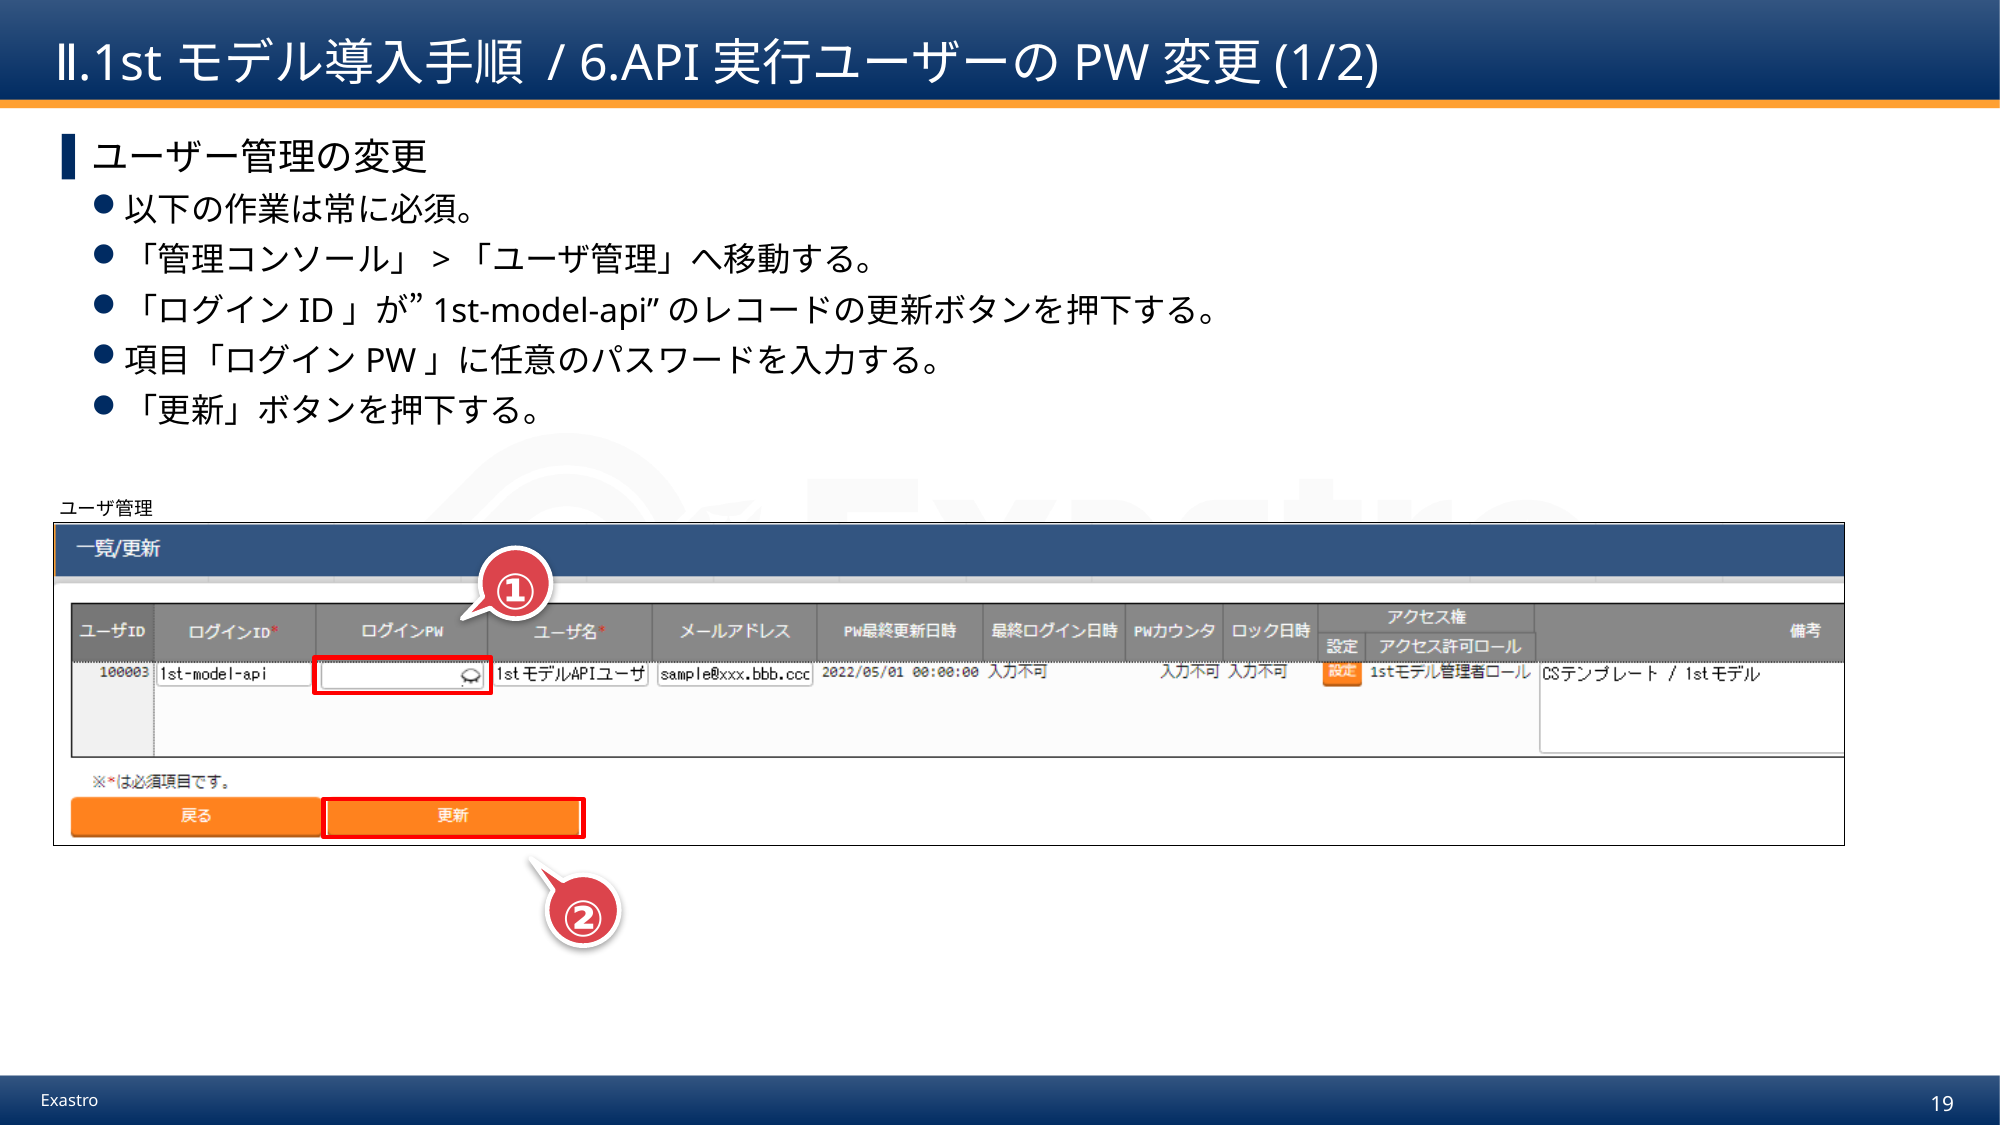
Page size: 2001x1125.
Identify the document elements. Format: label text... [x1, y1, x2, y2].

title Ⅱ.1stモデル導入手順 / 6.API実行ユーザーのPW変更(1/2) [39, 18, 1961, 96]
picture [0, 0, 2000, 1125]
text_box ユーザー管理の変更 以下の作業は常に必須。 「管理コンソール」>「ユーザ管理」へ移動する。 「ログインID」が”1st-model-api”のレコードの更新ボタンを押下する。 項目「ログインPW」に任意のパスワードを入力する。 「更新」ボタンを押下する。 [46, 125, 1666, 480]
text_box ② [527, 858, 623, 949]
text_box ユーザ管理 [14, 489, 288, 527]
